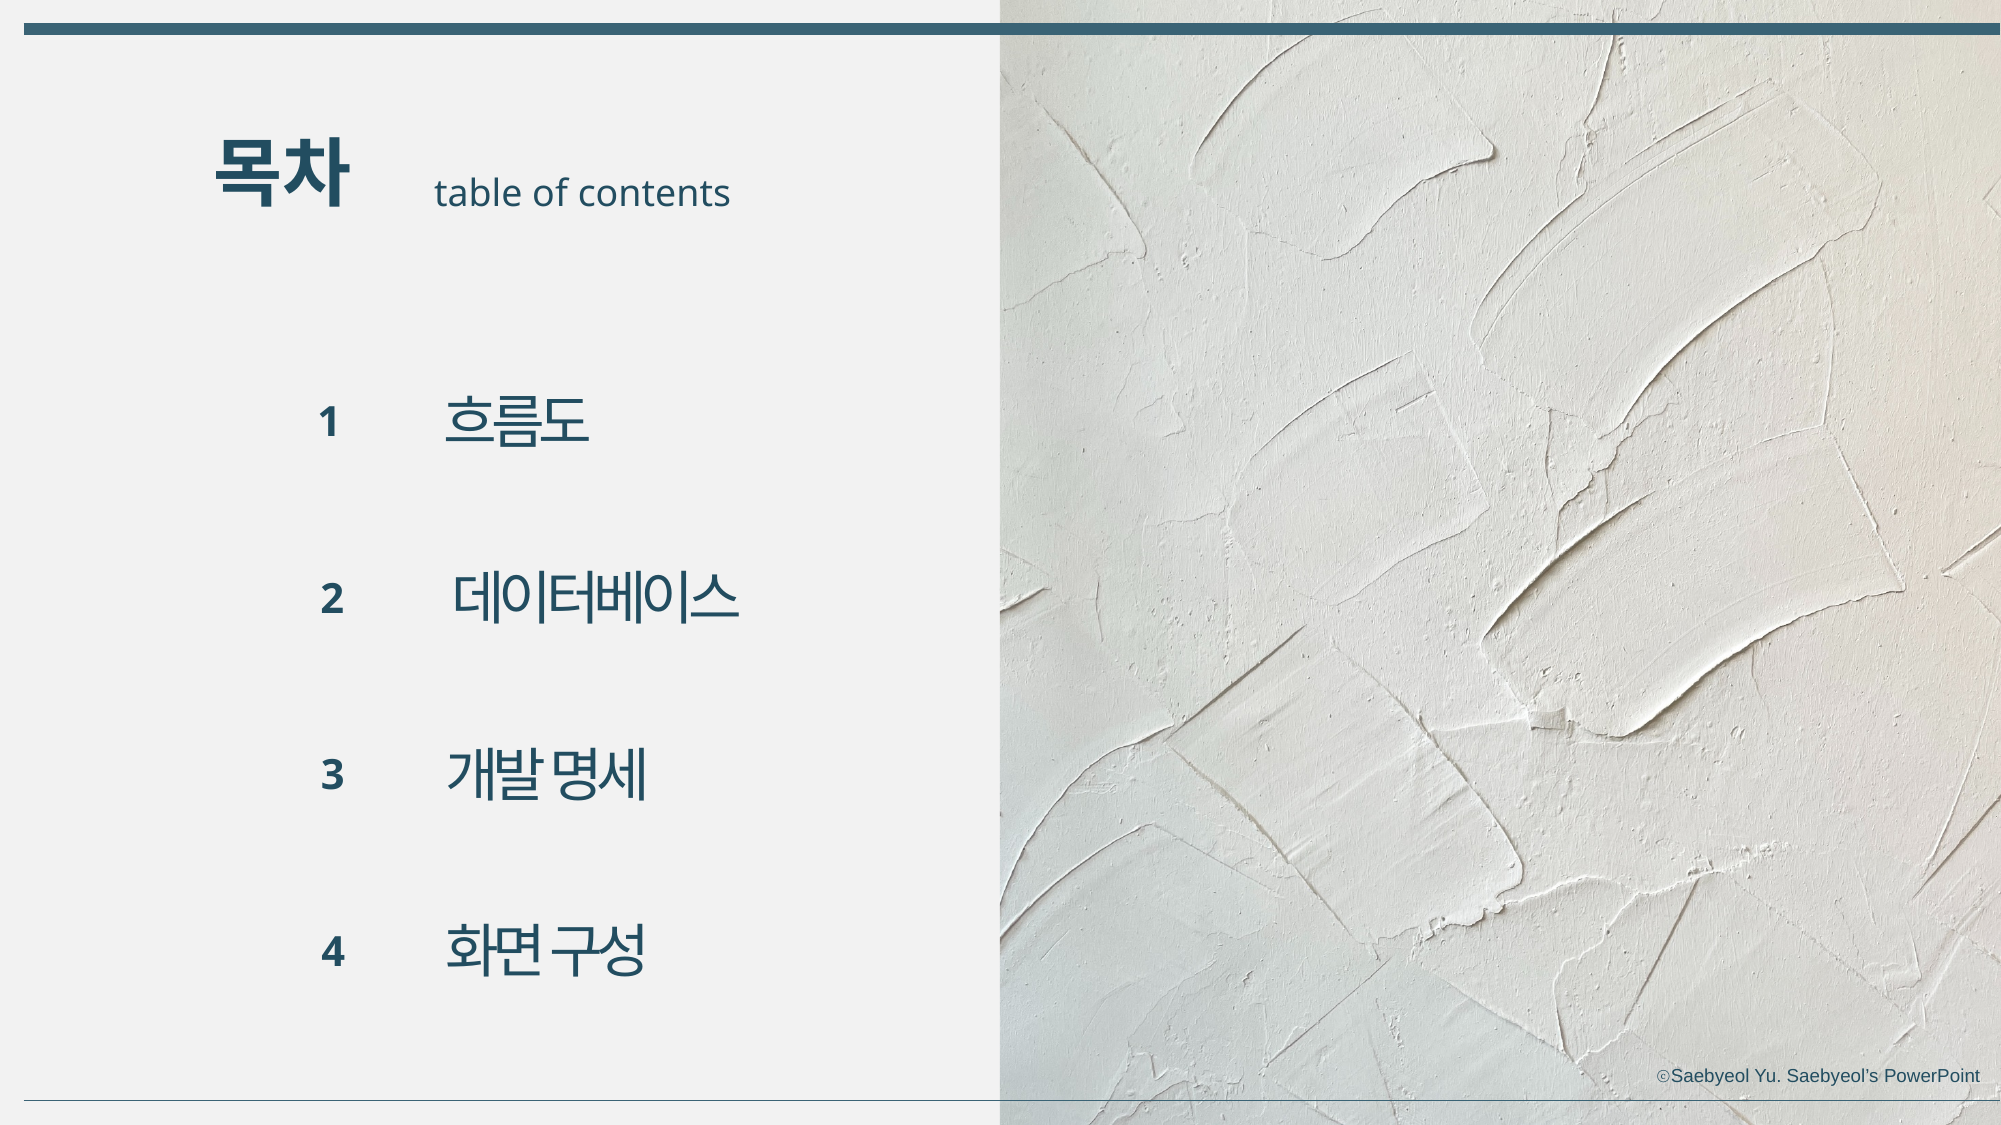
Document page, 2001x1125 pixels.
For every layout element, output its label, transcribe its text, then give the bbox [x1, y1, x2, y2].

text_box 2 [305, 564, 360, 629]
text_box 데이터베이스 [437, 553, 757, 639]
text_box 목차 [198, 118, 367, 224]
text_box 개발 명세 [430, 730, 666, 816]
text_box 화면 구성 [430, 907, 666, 992]
text_box 3 [306, 740, 360, 806]
text_box 흐름도 [429, 377, 607, 463]
text_box 1 [302, 387, 357, 453]
text_box 4 [306, 917, 361, 982]
text_box table of contents [419, 161, 747, 222]
picture [999, 0, 2001, 1125]
